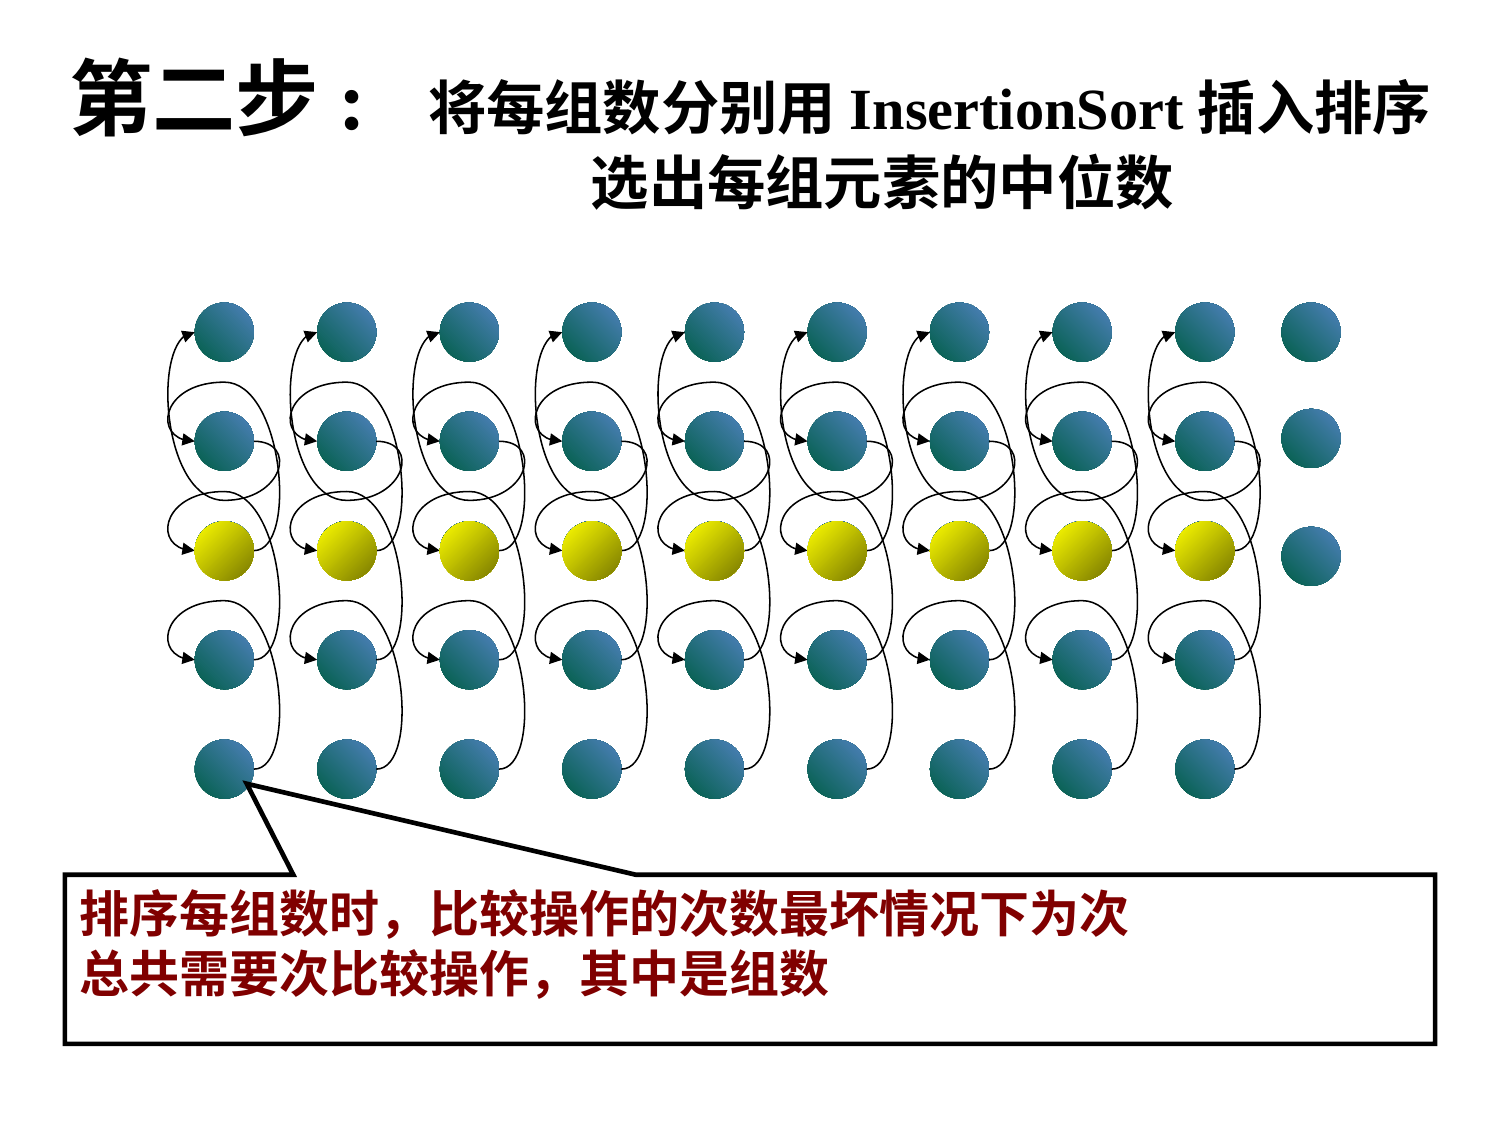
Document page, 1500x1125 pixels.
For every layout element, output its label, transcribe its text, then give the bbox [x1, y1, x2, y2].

text_box [317, 302, 377, 331]
text_box [1175, 302, 1235, 331]
text_box [441, 778, 498, 799]
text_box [684, 667, 745, 770]
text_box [929, 550, 990, 661]
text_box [1174, 550, 1235, 661]
text_box [930, 302, 989, 331]
text_box [1176, 777, 1234, 799]
text_box [686, 778, 743, 799]
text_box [439, 441, 500, 550]
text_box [561, 550, 622, 661]
text_box [562, 302, 622, 331]
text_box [929, 331, 990, 441]
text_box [1052, 550, 1112, 661]
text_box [439, 550, 500, 661]
text_box [563, 778, 620, 799]
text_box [807, 550, 867, 661]
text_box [1174, 666, 1235, 770]
text_box [1281, 302, 1341, 362]
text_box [439, 331, 500, 440]
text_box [1052, 441, 1112, 550]
text_box [439, 302, 499, 331]
text_box [684, 302, 744, 331]
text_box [807, 441, 867, 550]
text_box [929, 666, 990, 770]
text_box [194, 550, 255, 661]
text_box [684, 331, 745, 440]
text_box [1052, 302, 1112, 331]
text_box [194, 441, 255, 550]
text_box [194, 331, 255, 440]
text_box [316, 441, 377, 550]
text_box [318, 778, 375, 799]
text_box [194, 302, 254, 331]
text_box [808, 778, 866, 799]
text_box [316, 667, 377, 770]
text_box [1174, 441, 1235, 550]
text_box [316, 550, 377, 661]
text_box [1281, 526, 1341, 586]
text_box [807, 302, 867, 331]
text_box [807, 667, 867, 770]
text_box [929, 441, 990, 550]
text_box [1054, 778, 1111, 799]
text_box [684, 550, 745, 661]
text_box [1052, 667, 1112, 770]
text_box 第二步: 将每组数分别用InsertionSort插入排序 选出每组元素的中位数 [5, 38, 1495, 143]
text_box [196, 778, 253, 799]
text_box [931, 778, 988, 799]
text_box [1174, 331, 1235, 441]
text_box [194, 667, 255, 770]
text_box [439, 667, 500, 770]
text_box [1052, 331, 1112, 440]
text_box [1281, 408, 1341, 469]
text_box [561, 667, 622, 770]
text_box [561, 441, 622, 550]
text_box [684, 441, 745, 550]
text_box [561, 331, 622, 440]
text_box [316, 331, 377, 440]
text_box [807, 331, 867, 440]
